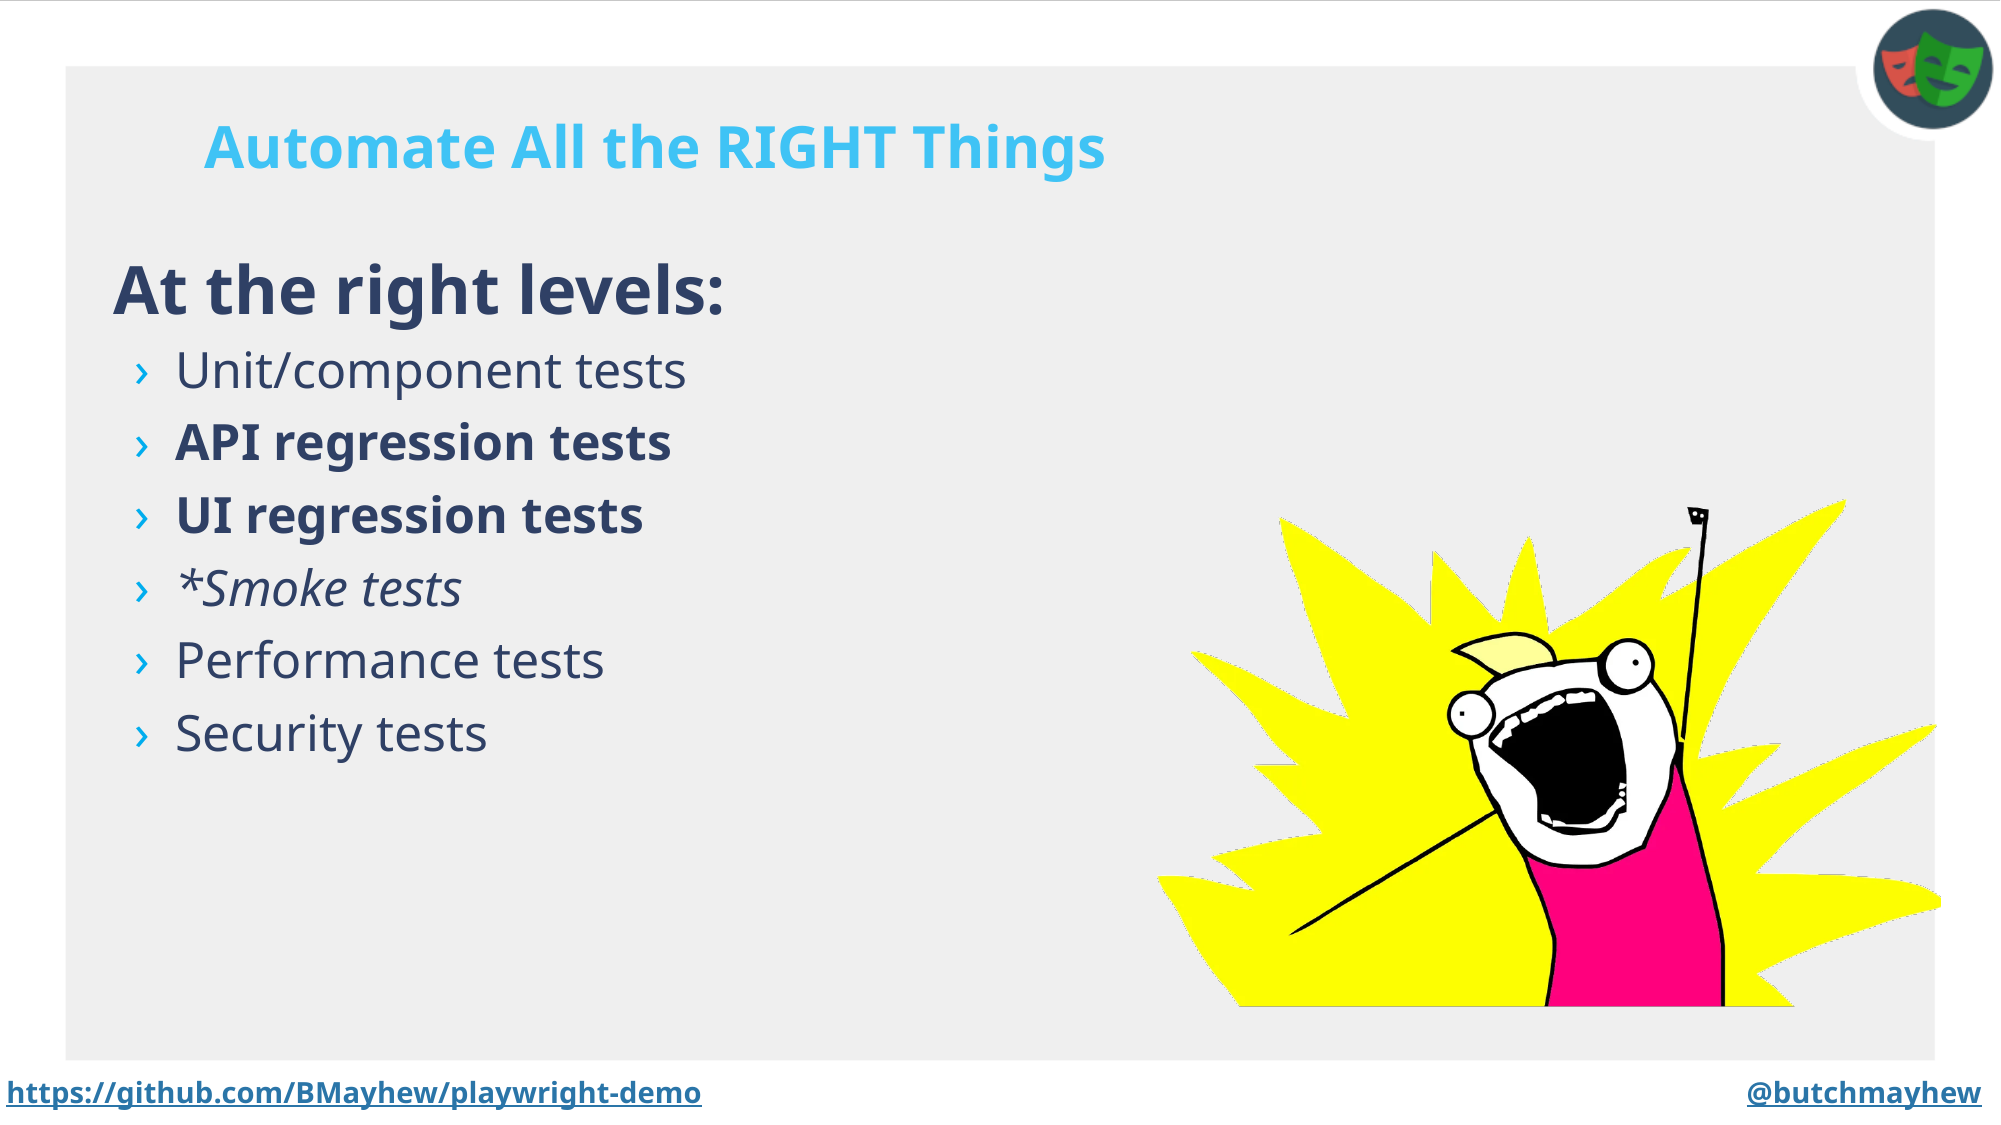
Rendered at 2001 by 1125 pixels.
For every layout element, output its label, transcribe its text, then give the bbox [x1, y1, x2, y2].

text_box Unit/component tests API regression tests UI regression tests *Smoke tests Performance tests Security tests [133, 338, 1887, 861]
picture [0, 0, 2001, 1125]
text_box At the right levels: [98, 240, 1671, 336]
text_box Automate All the RIGHT Things [189, 102, 1787, 188]
text_box @butchmayhew [1731, 1066, 1997, 1117]
text_box https://github.com/BMayhew/playwright-demo [0, 1066, 717, 1117]
